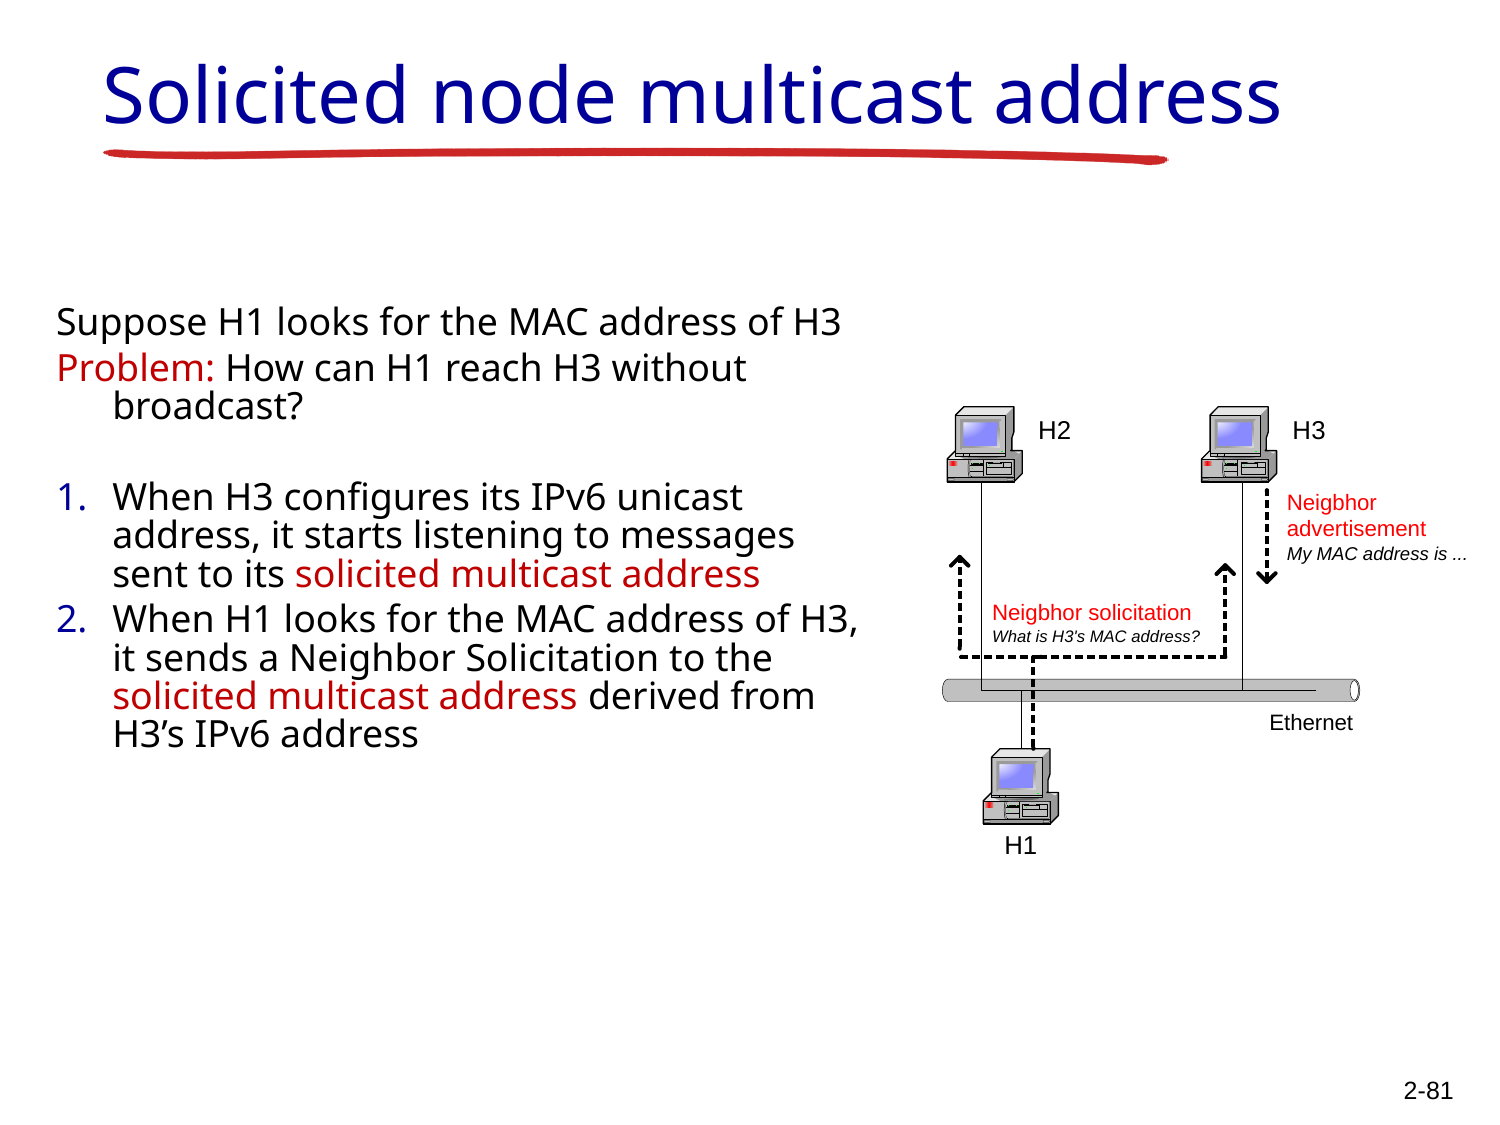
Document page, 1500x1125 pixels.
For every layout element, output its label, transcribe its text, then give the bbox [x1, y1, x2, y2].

picture [98, 143, 1181, 170]
list Suppose H1 looks for the MAC address of H3 Problem: How can H1 reach H3 without broadcast? When H3 configures its IPv6 unicast address, it starts listening to messages sent to its solicited multicast address When H1 looks for the MAC address of H3, it sends a Neighbor Solicitation to the solicited multicast address derived from H3’s IPv6 address [40, 297, 881, 856]
slide_number 81 [1389, 1067, 1500, 1125]
title Solicited node multicast address [87, 37, 1363, 148]
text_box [931, 340, 1474, 902]
